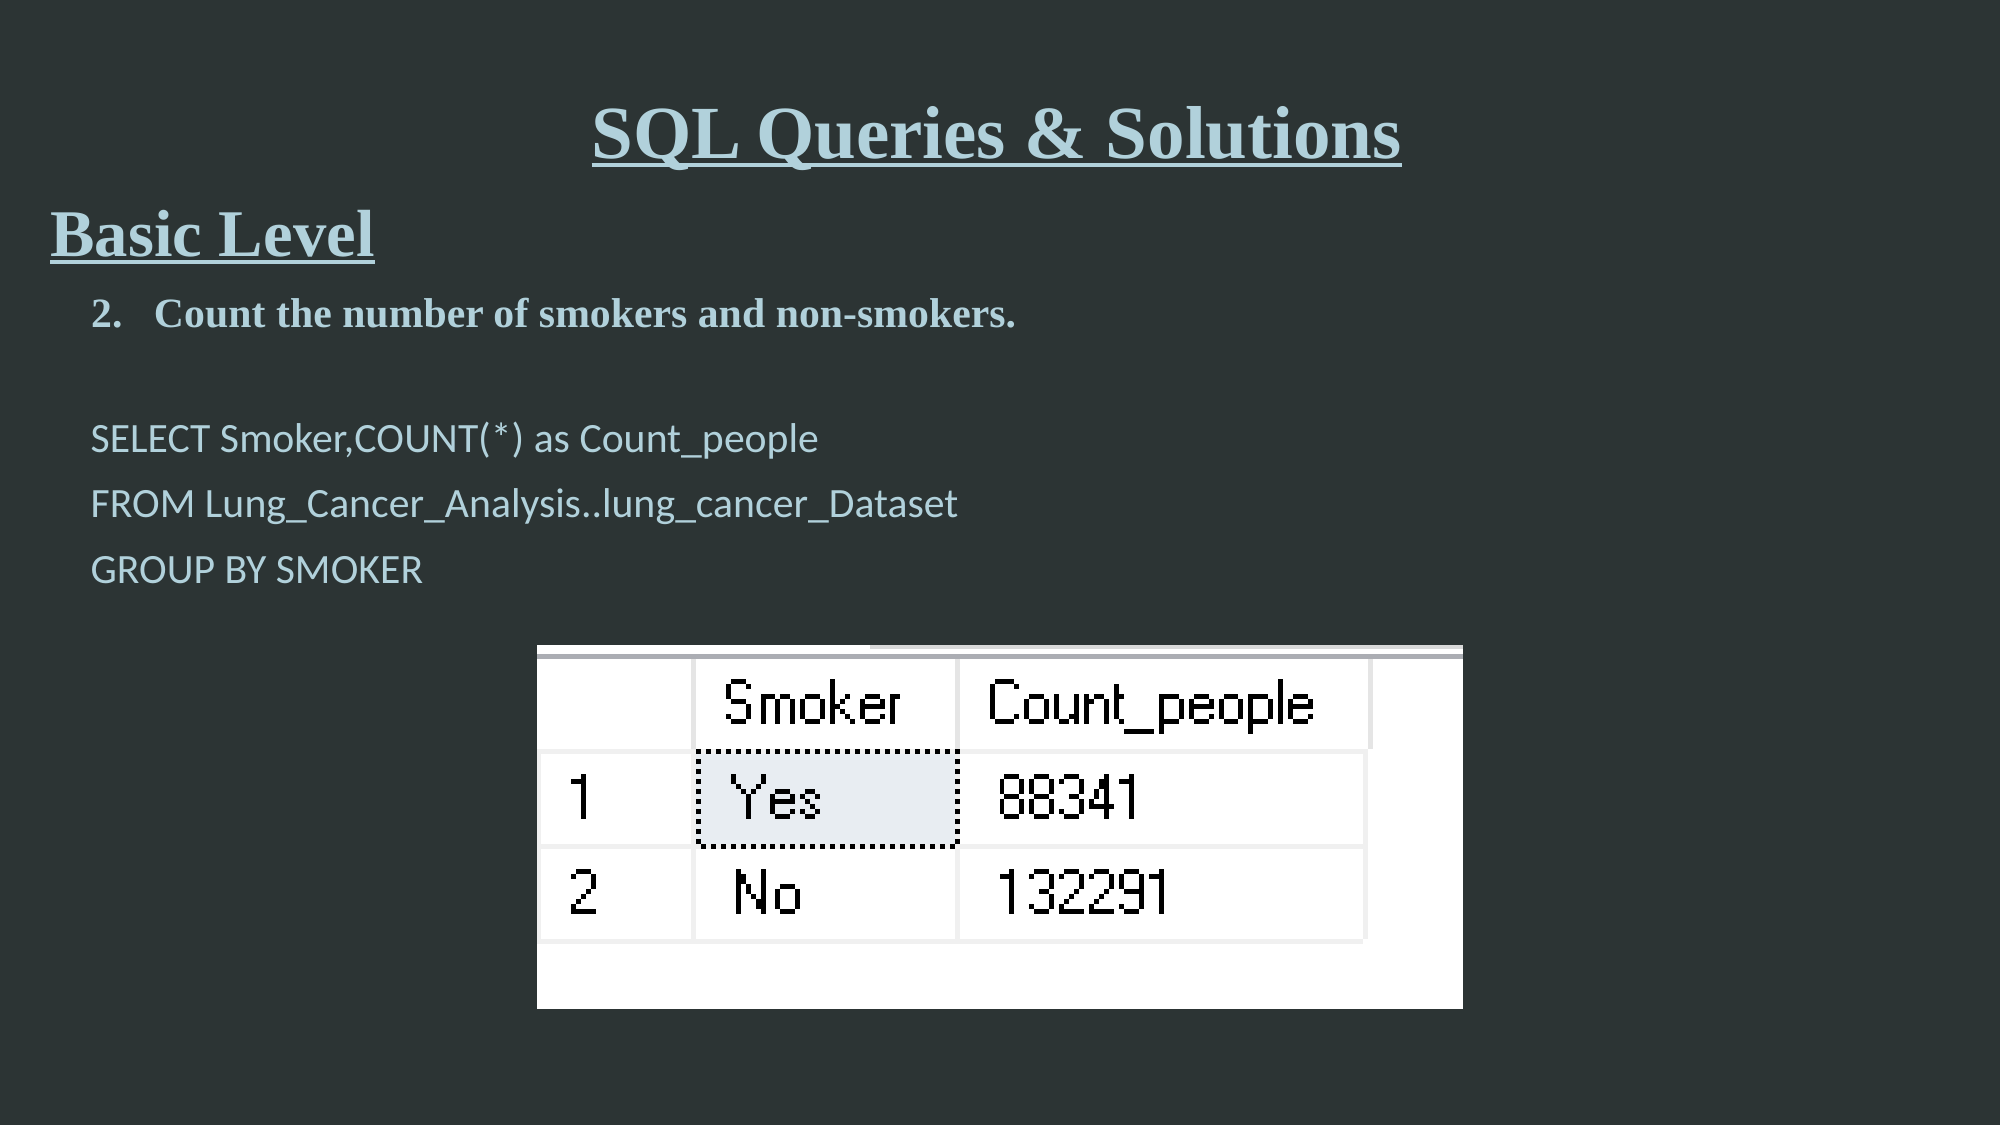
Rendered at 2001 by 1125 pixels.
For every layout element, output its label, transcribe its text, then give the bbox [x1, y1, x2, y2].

text_box Basic Level [35, 182, 433, 277]
text_box 2. Count the number of smokers and non-smokers. [76, 278, 1348, 343]
title SQL Queries & Solutions [34, 53, 1960, 183]
subtitle SELECT Smoker,COUNT(*) as Count_people FROM Lung_Cancer_Analysis..lung_cancer_Dataset GROUP BY SMOKER [75, 408, 1971, 625]
picture [537, 645, 1463, 1009]
